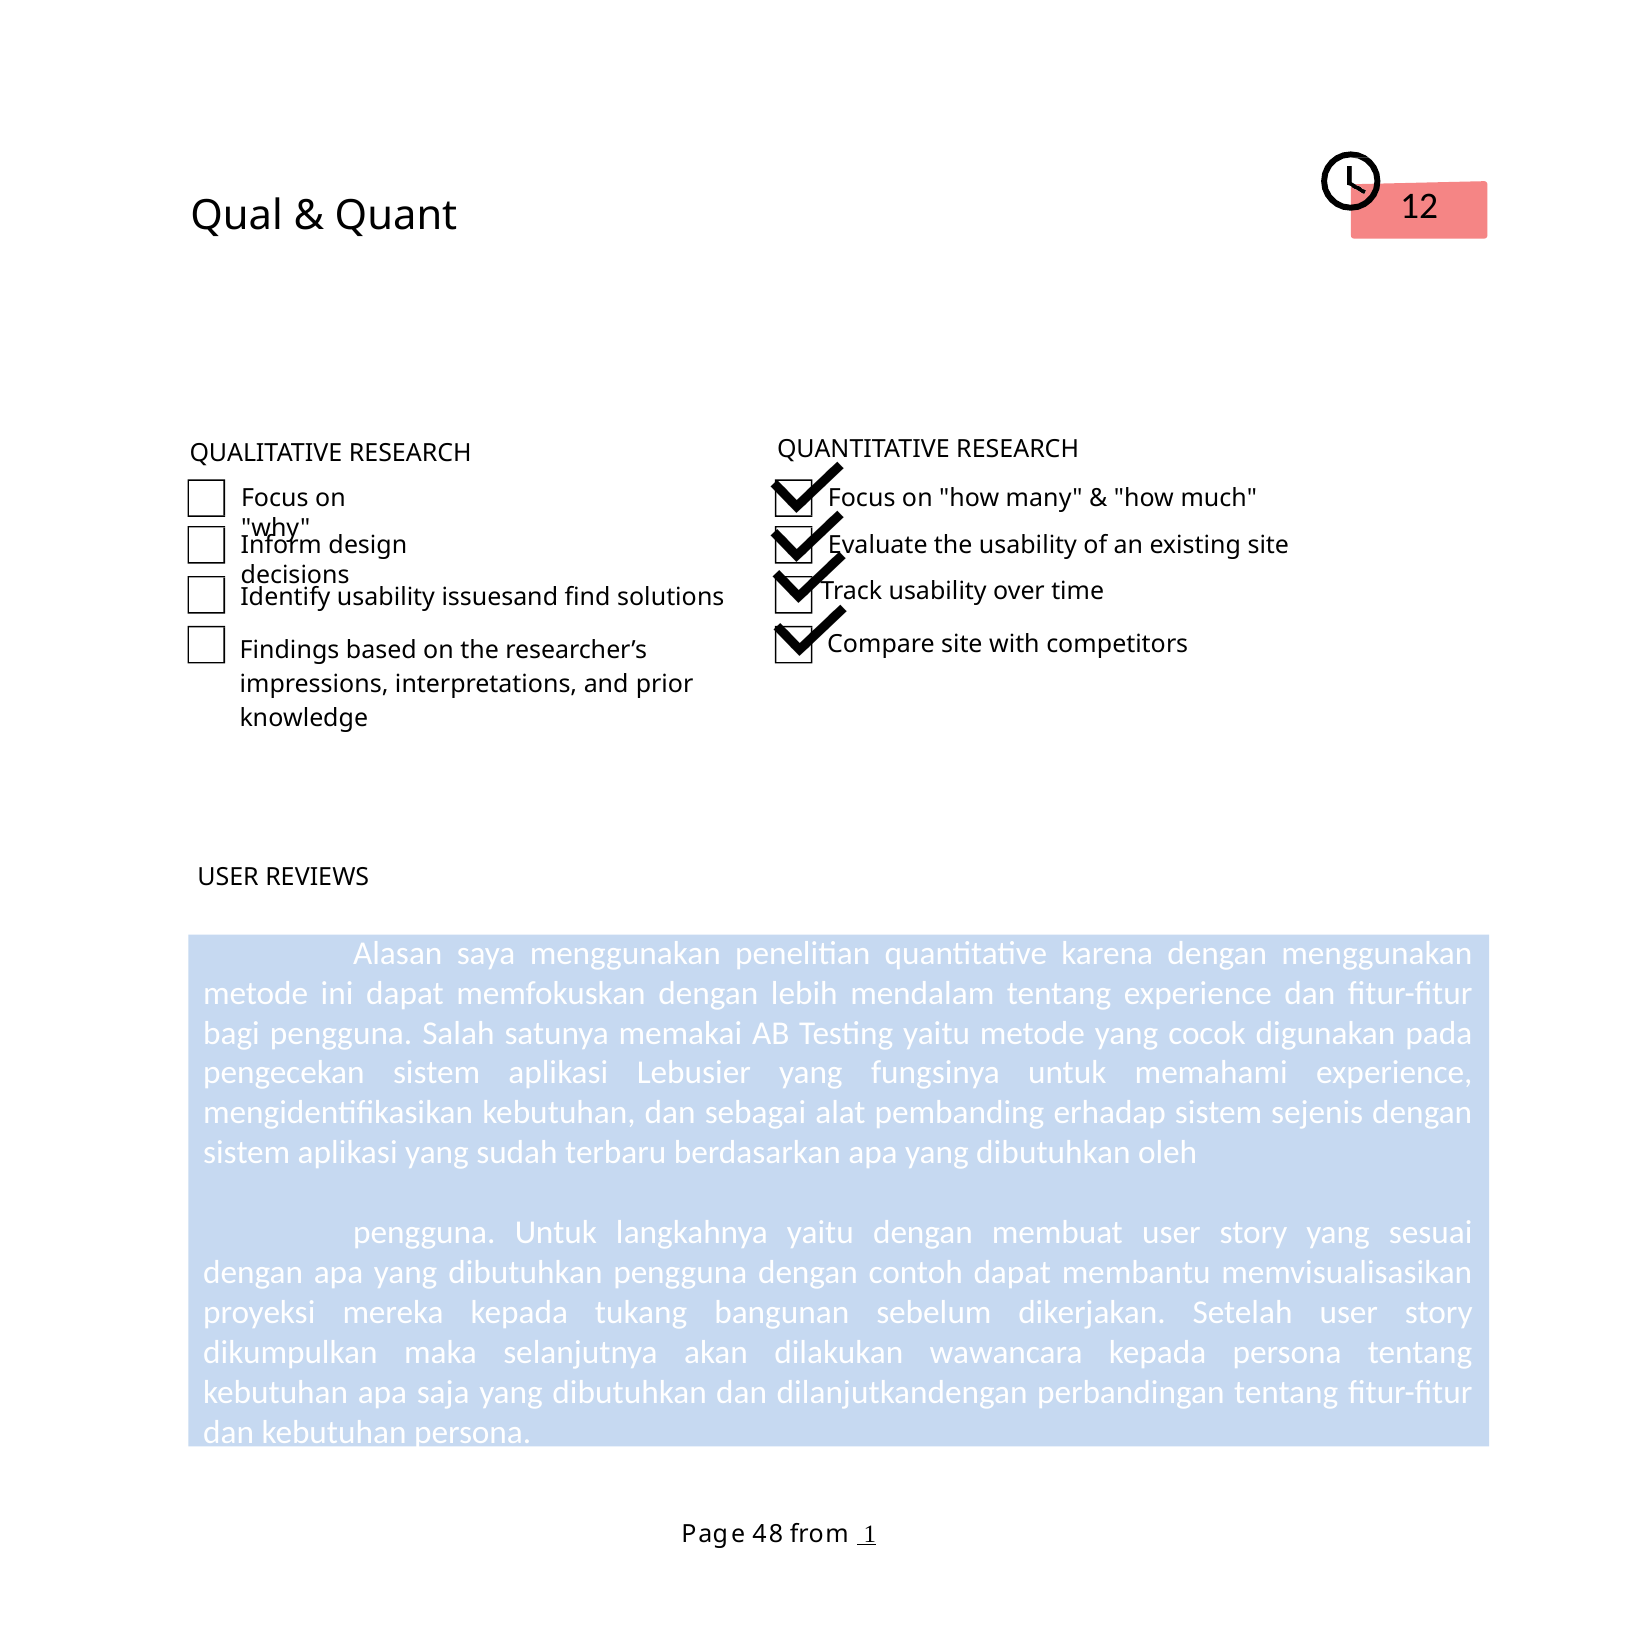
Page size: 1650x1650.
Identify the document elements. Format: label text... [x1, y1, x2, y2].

slide_number Page 48 from 1 [679, 1521, 891, 1552]
title Qual & Quant [188, 185, 1010, 464]
text_box USER REVIEWS [195, 858, 396, 891]
text_box [187, 576, 226, 614]
text_box Findings based on the researcher’s impressions, interpretations, and prior knowledge [237, 627, 763, 732]
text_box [1320, 151, 1488, 239]
text_box [187, 479, 226, 517]
text_box Alasan saya menggunakan penelitian quantitative karena dengan menggunakan metode ini dapat memfokuskan dengan lebih mendalam tentang experience dan fitur-fitur bagi pengguna. Salah satunya memakai AB Testing yaitu metode yang cocok digunakan pada pengecekan sistem aplikasi Lebusier yang fungsinya untuk memahami experience, mengidentifikasikan kebutuhan, dan sebagai alat pembanding erhadap sistem sejenis dengan sistem aplikasi yang sudah terbaru berdasarkan apa yang dibutuhkan oleh pengguna. Untuk langkahnya yaitu dengan membuat user story yang sesuai dengan apa yang dibutuhkan pengguna dengan contoh dapat membantu memvisualisasikan proyeksi mereka kepada tukang bangunan sebelum dikerjakan. Setelah user story dikumpulkan maka selanjutnya akan dilakukan wawancara kepada persona tentang kebutuhan apa saja yang dibutuhkan dan dilanjutkandengan perbandingan tentang fitur-fitur dan kebutuhan persona. [186, 932, 1491, 1448]
text_box Evaluate the usability of an existing site [850, 526, 1381, 559]
picture [769, 449, 848, 668]
text_box Identify usability issuesand find solutions [238, 578, 733, 611]
text_box Focus on "why" [238, 479, 413, 526]
text_box QUALITATIVE RESEARCH [187, 434, 509, 467]
text_box Inform design decisions [238, 526, 509, 578]
text_box QUANTITATIVE RESEARCH [774, 430, 1117, 463]
text_box Compare site with competitors [854, 625, 1477, 658]
text_box [187, 526, 226, 564]
text_box Focus on "how many" & "how much" [850, 479, 1343, 512]
text_box [187, 625, 226, 664]
text_box Track usability over time [852, 572, 1510, 605]
